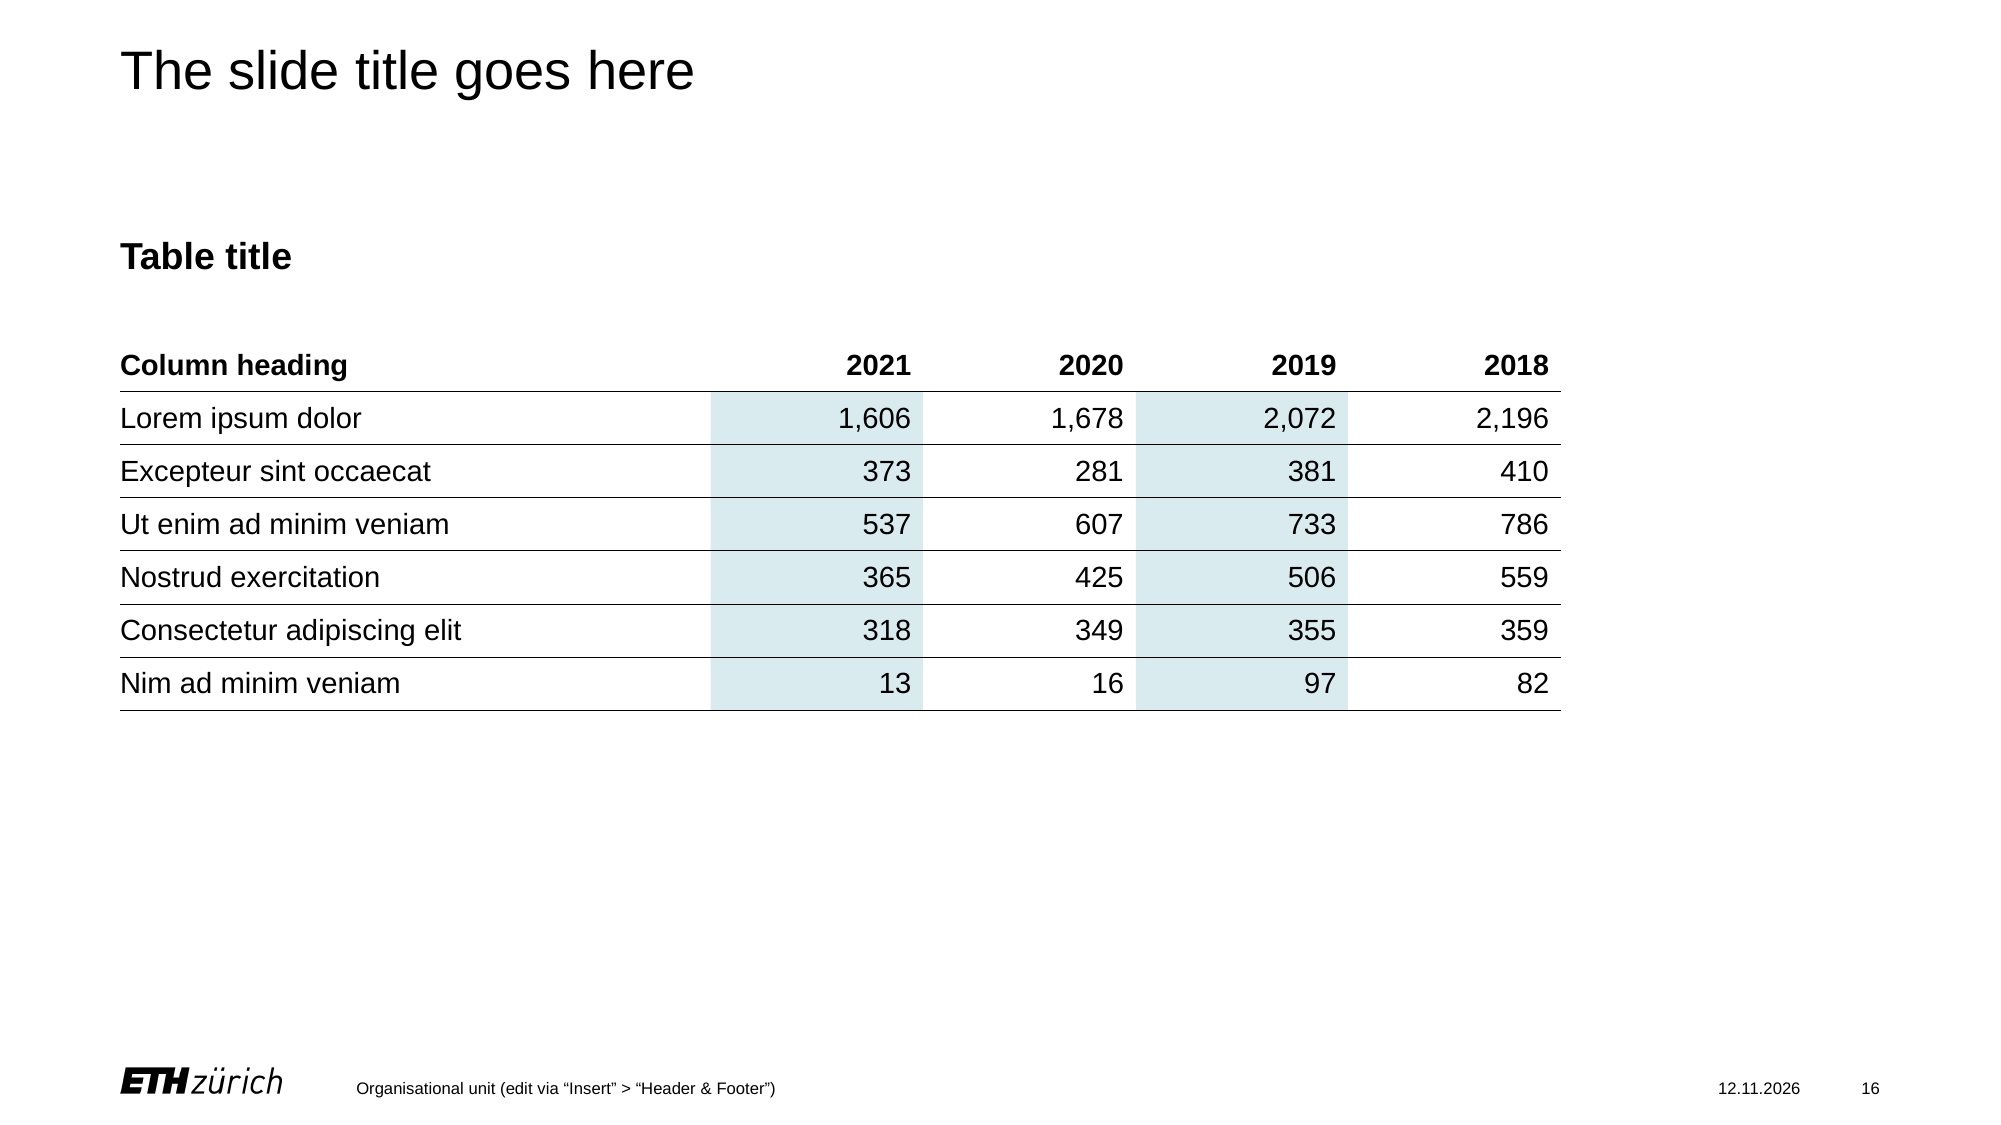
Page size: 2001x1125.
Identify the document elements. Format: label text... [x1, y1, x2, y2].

table_cell 373 [711, 445, 923, 497]
table_cell Nostrud exercitation [120, 551, 711, 604]
table_cell 1,606 [711, 392, 923, 444]
table_cell 1,678 [923, 392, 1136, 444]
table_cell Lorem ipsum dolor [120, 392, 711, 444]
table_cell 97 [1136, 658, 1348, 710]
table_cell 365 [711, 551, 923, 604]
table_header 2018 [1348, 338, 1561, 391]
table_cell Excepteur sint occaecat [120, 445, 711, 497]
table_cell 16 [923, 658, 1136, 710]
table_cell Ut enim ad minim veniam [120, 498, 711, 550]
table_cell 359 [1348, 605, 1561, 657]
table_cell 786 [1348, 498, 1561, 550]
table_cell 13 [711, 658, 923, 710]
table_cell 537 [711, 498, 923, 550]
table_cell 2,072 [1136, 392, 1348, 444]
table_cell 733 [1136, 498, 1348, 550]
title The slide title goes here [120, 42, 1880, 191]
table_header 2020 [923, 338, 1136, 391]
table_cell 559 [1348, 551, 1561, 604]
table_cell 607 [923, 498, 1136, 550]
table_cell 281 [923, 445, 1136, 497]
table_header 2019 [1136, 338, 1348, 391]
table_cell 506 [1136, 551, 1348, 604]
slide_number 16 [1827, 1069, 1880, 1106]
list Table title [120, 231, 1880, 297]
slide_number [1718, 1069, 1819, 1106]
table_cell 82 [1348, 658, 1561, 710]
table_cell 425 [923, 551, 1136, 604]
table_cell 2,196 [1348, 392, 1561, 444]
table_cell 349 [923, 605, 1136, 657]
table_cell 410 [1348, 445, 1561, 497]
table_cell Consectetur adipiscing elit [120, 605, 711, 657]
table_header 2021 [711, 338, 923, 391]
table_cell Nim ad minim veniam [120, 658, 711, 710]
table_cell 355 [1136, 605, 1348, 657]
table_cell 381 [1136, 445, 1348, 497]
table_header Column heading [120, 338, 711, 391]
footer Organisational unit (edit via “Insert” > “Header & Footer”) [356, 1069, 1243, 1106]
table_cell 318 [711, 605, 923, 657]
picture [120, 1067, 282, 1094]
